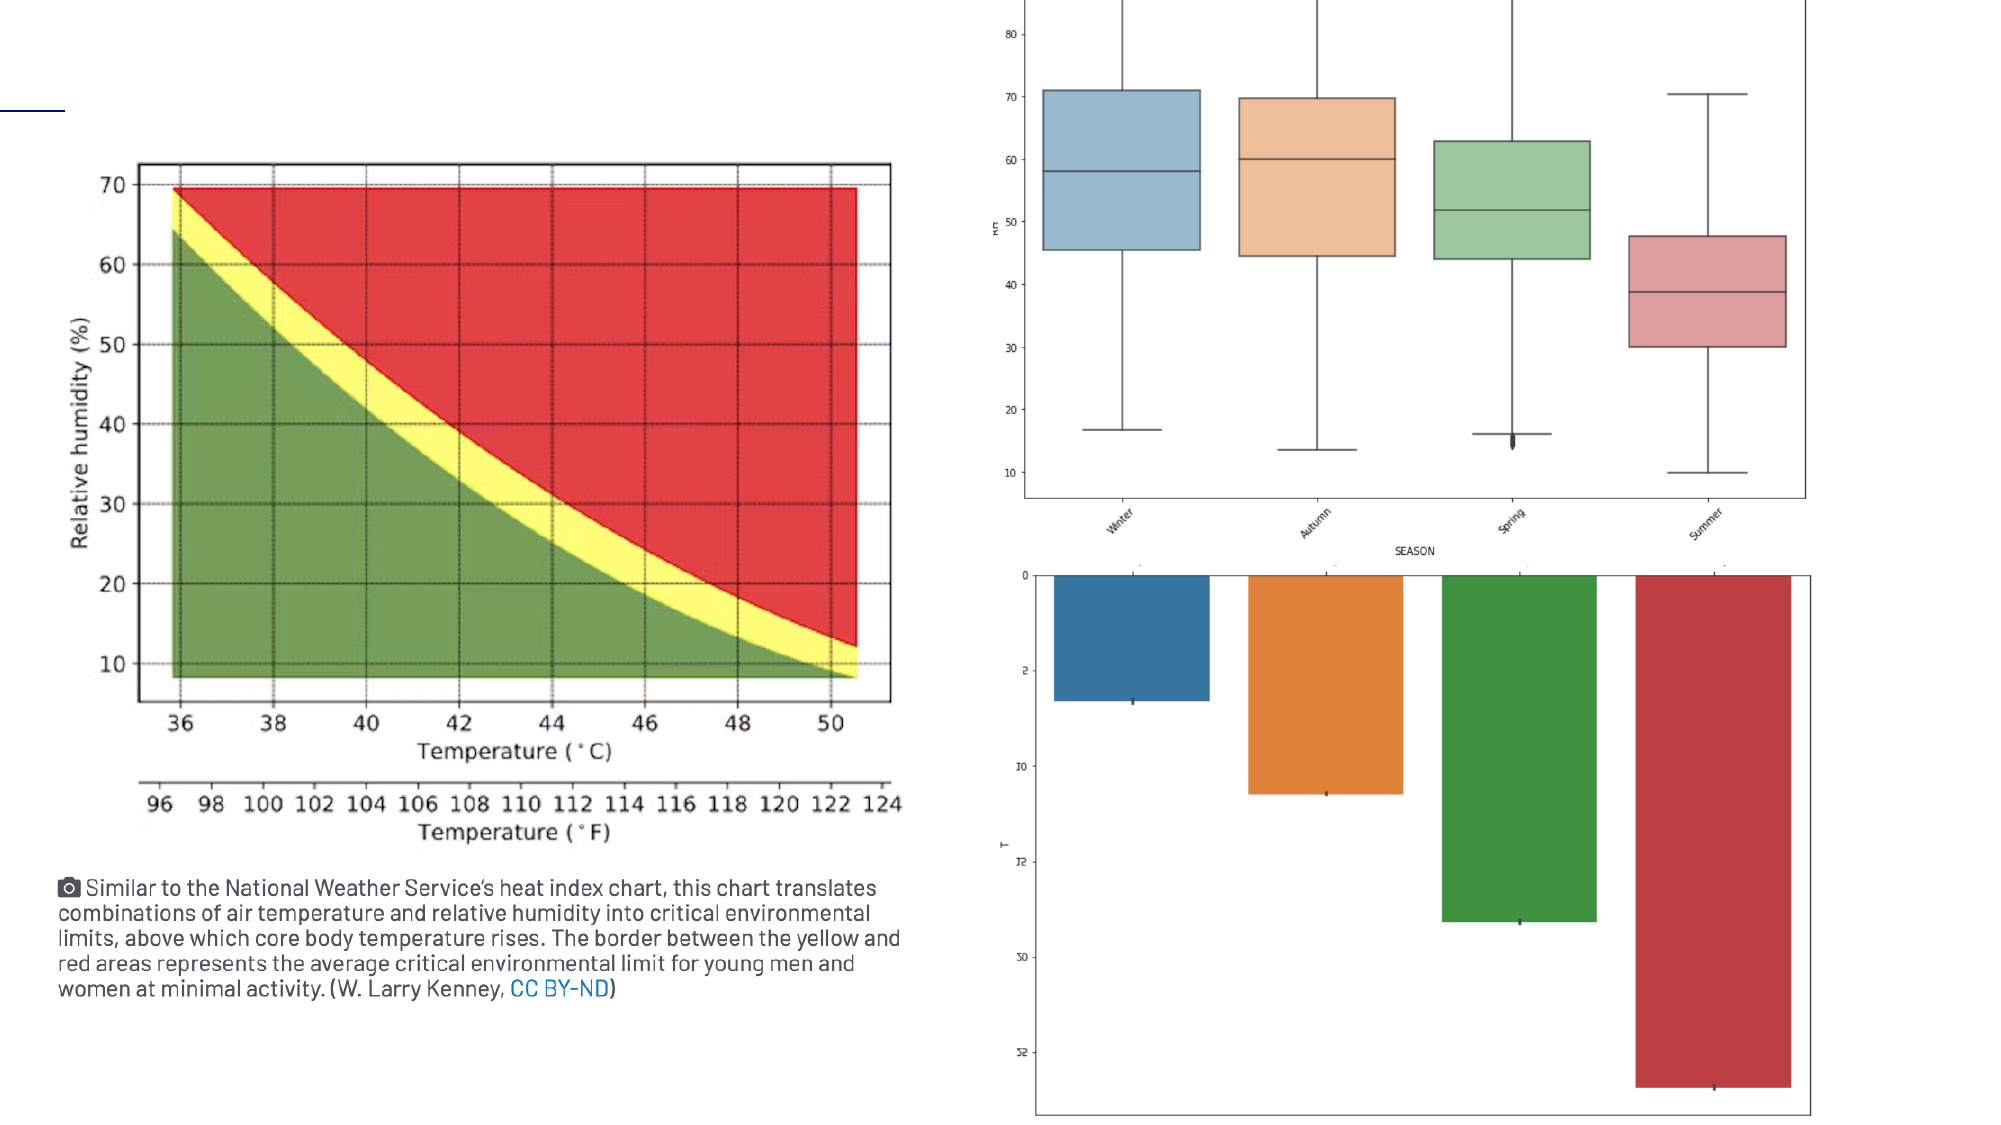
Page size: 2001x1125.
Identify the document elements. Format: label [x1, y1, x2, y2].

picture [25, 140, 943, 1033]
picture [993, 0, 1827, 1125]
